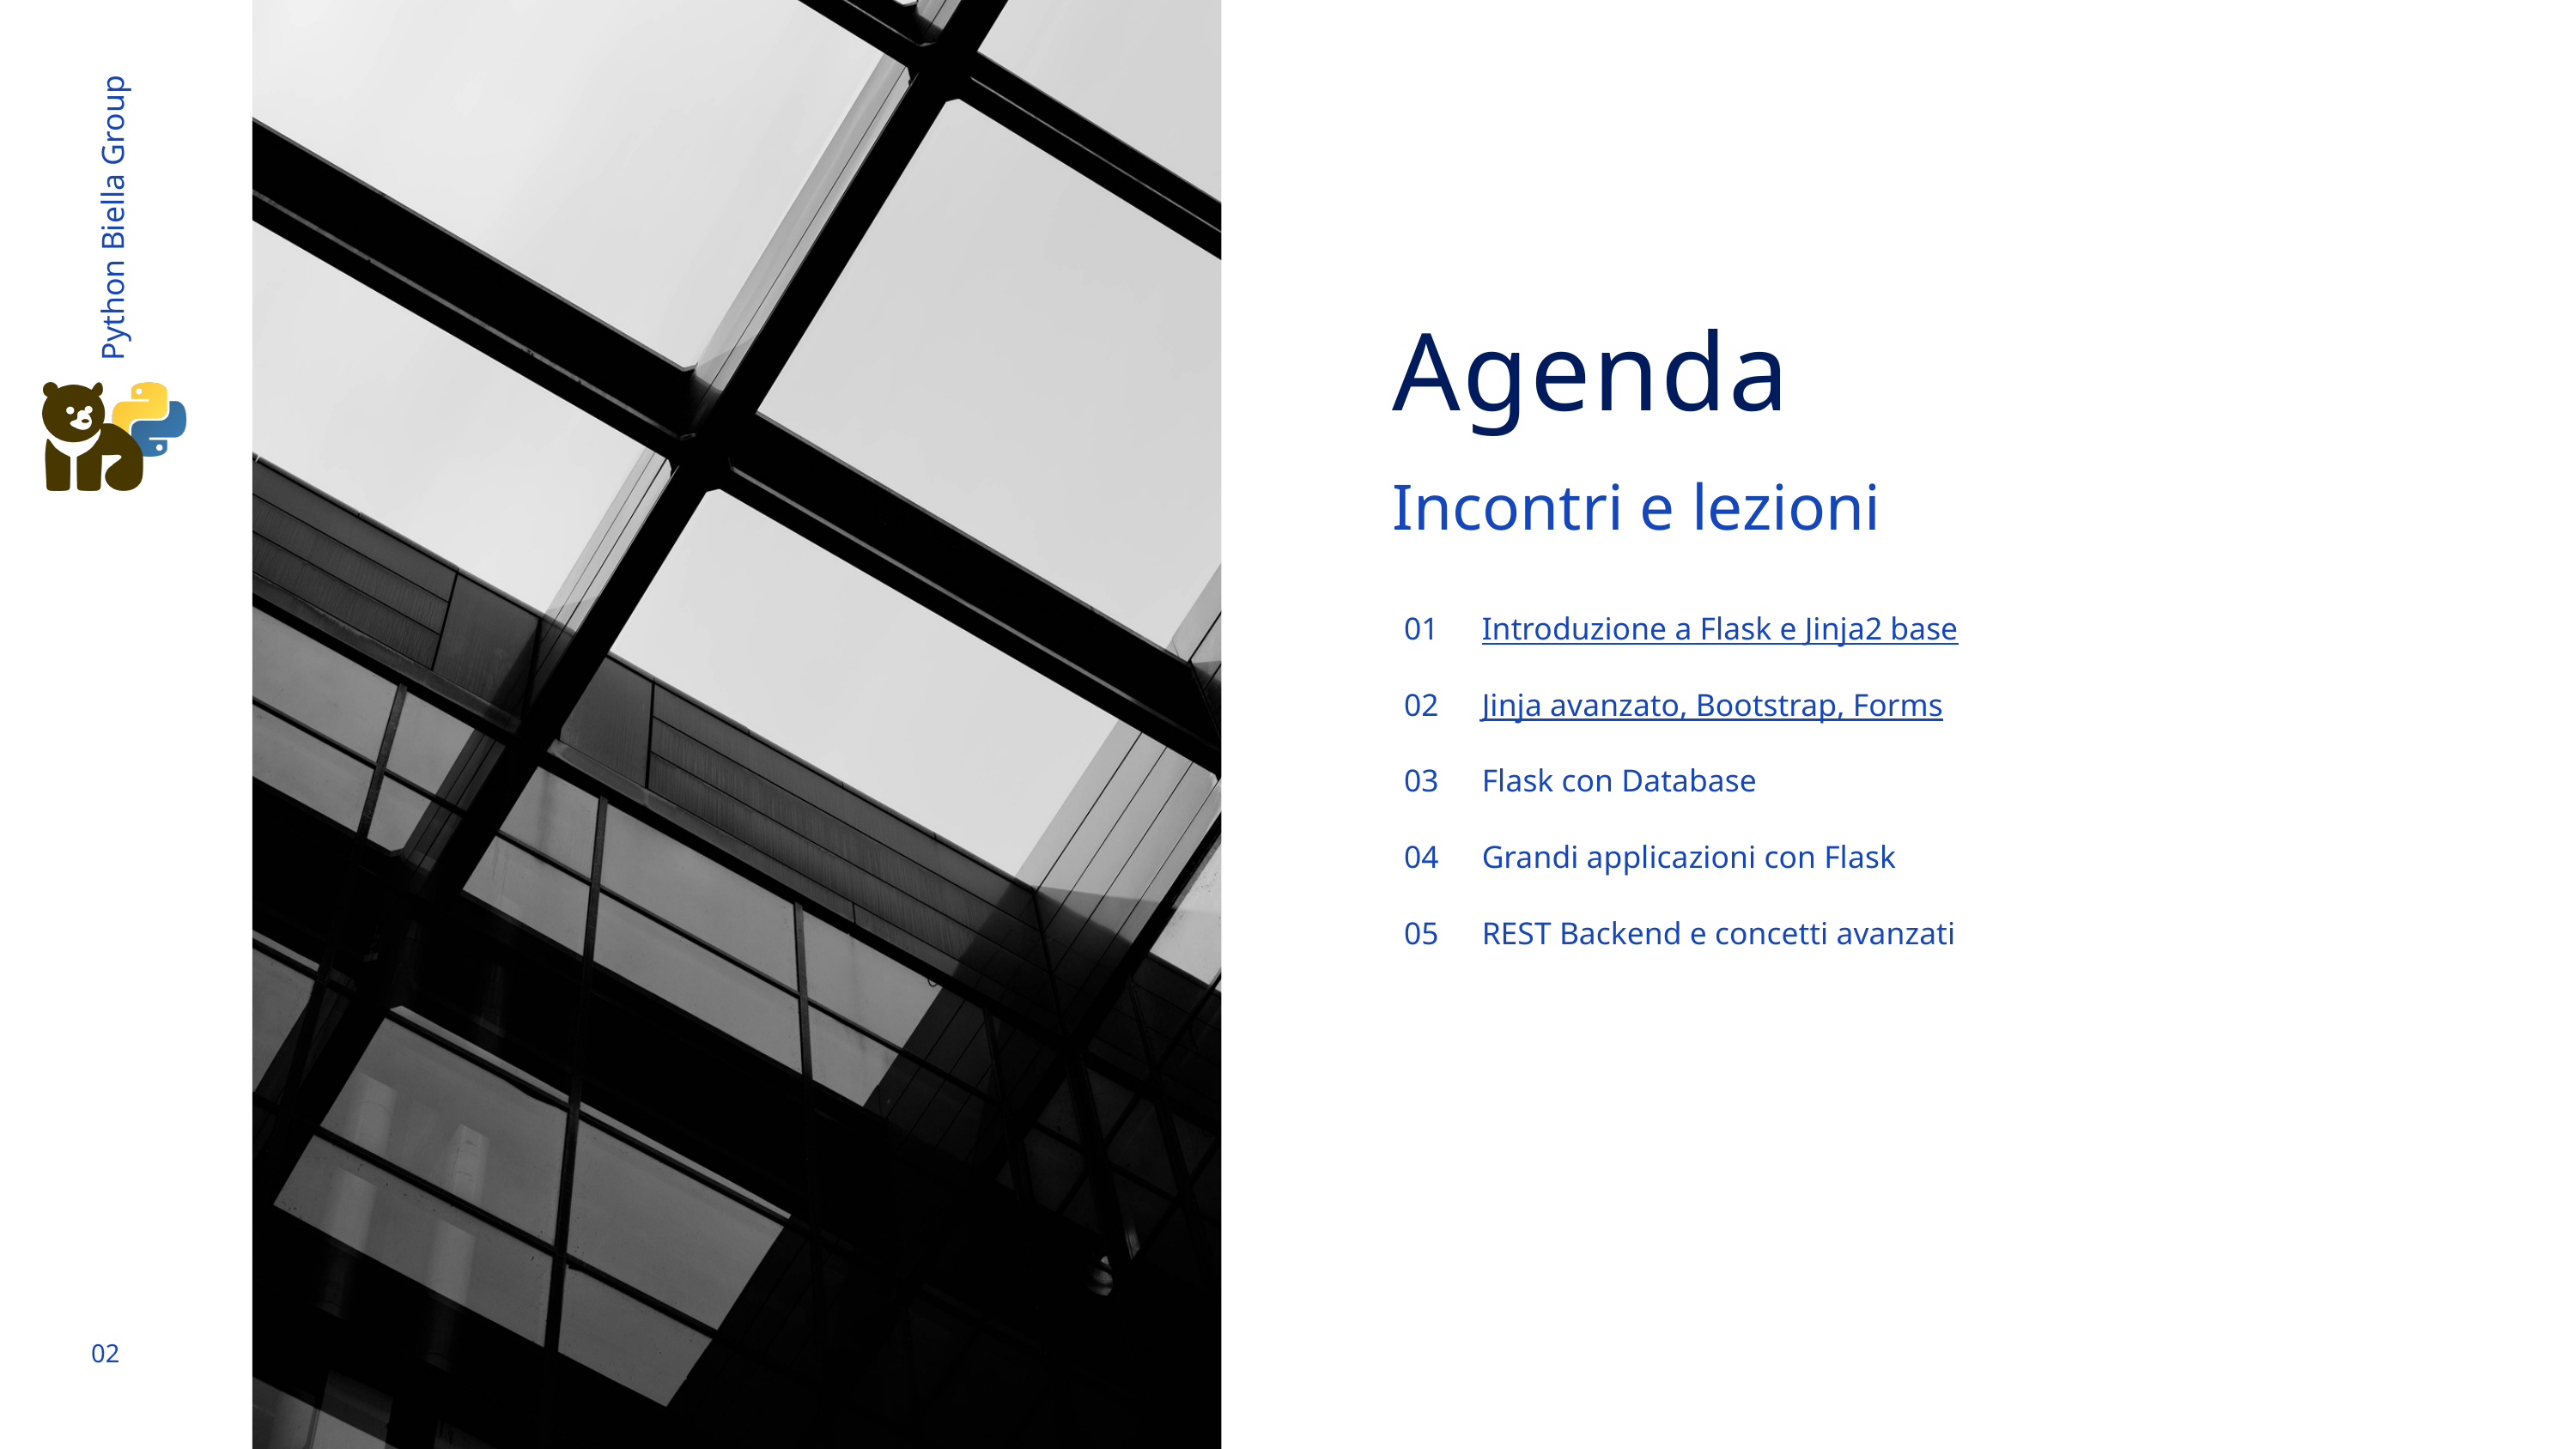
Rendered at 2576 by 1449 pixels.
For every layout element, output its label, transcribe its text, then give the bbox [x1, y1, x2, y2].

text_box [41, 40, 186, 492]
picture [252, 0, 1222, 1449]
text_box 01 02 03 04 05 [1392, 570, 1439, 950]
text_box Incontri e lezioni [1392, 480, 2277, 543]
text_box Introduzione a Flask e Jinja2 base Jinja avanzato, Bootstrap, Forms Flask con Database Grandi applicazioni con Flask REST Backend e concetti avanzati [1481, 570, 2277, 950]
text_box 02 [91, 1343, 185, 1368]
text_box Agenda [1392, 324, 2277, 433]
